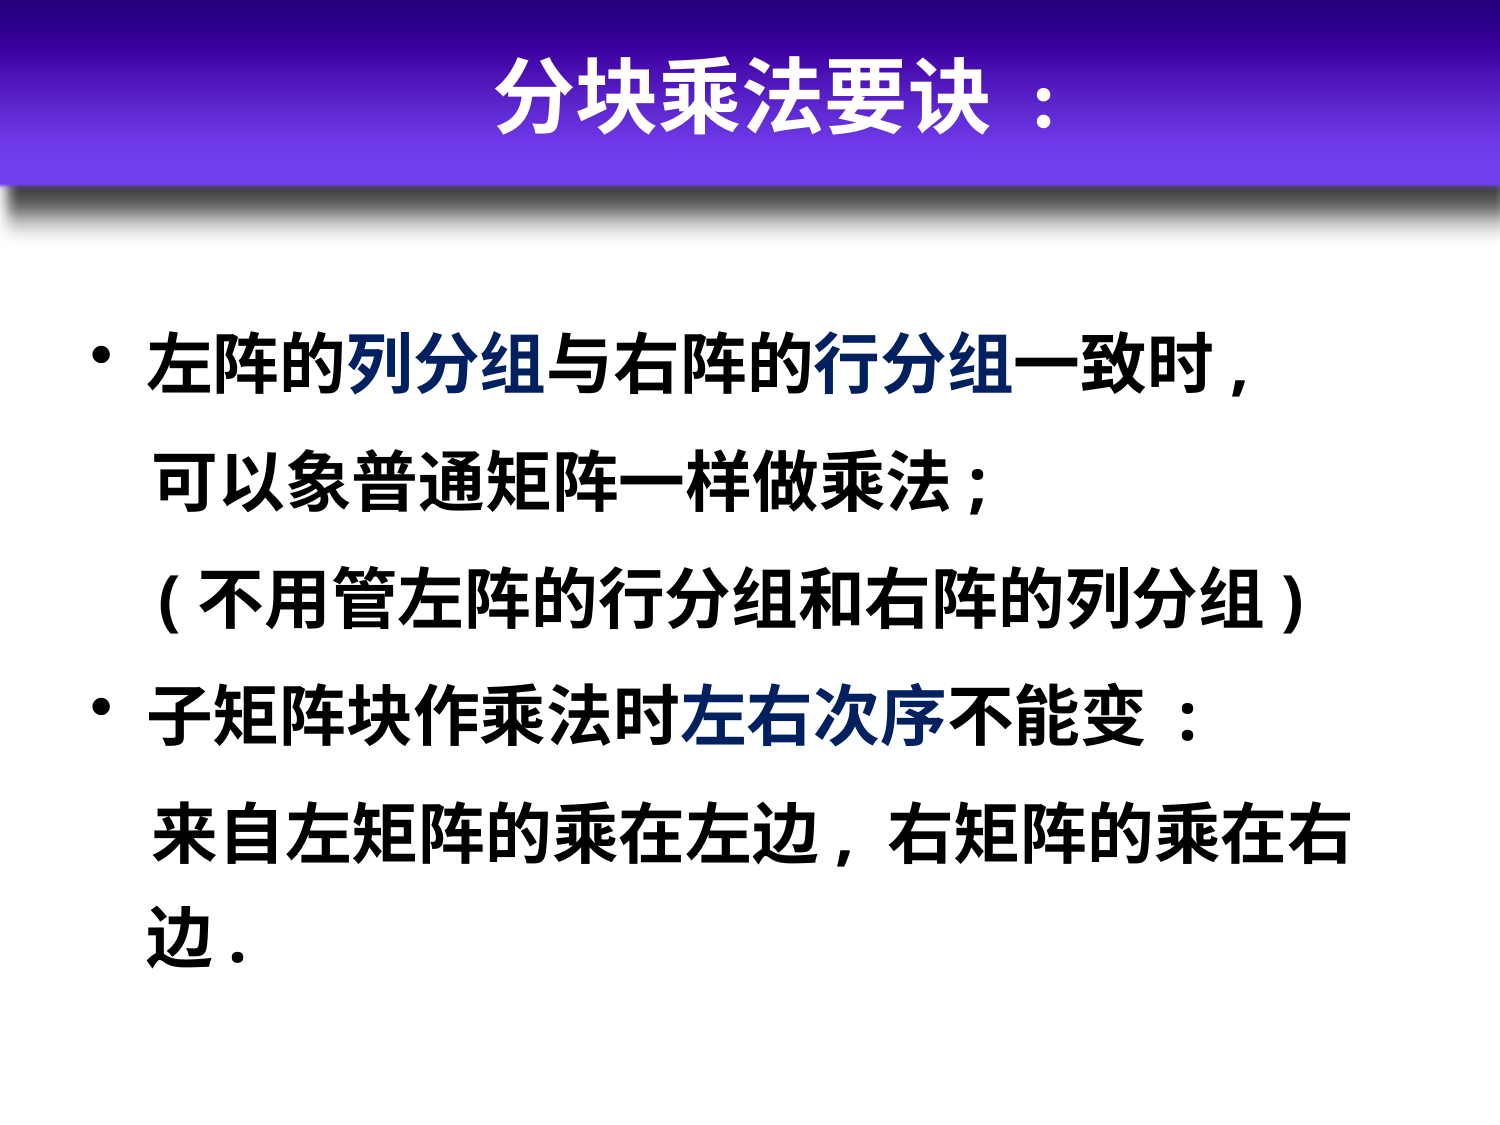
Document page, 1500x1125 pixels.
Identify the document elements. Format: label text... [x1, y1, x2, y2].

list 左阵的列分组与右阵的行分组一致时, 可以象普通矩阵一样做乘法; (不用管左阵的行分组和右阵的列分组) 子矩阵块作乘法时左右次序不能变 : 来自左矩阵的乘在左边, 右矩阵的乘在右边. [75, 290, 1425, 963]
picture [0, 0, 1500, 280]
